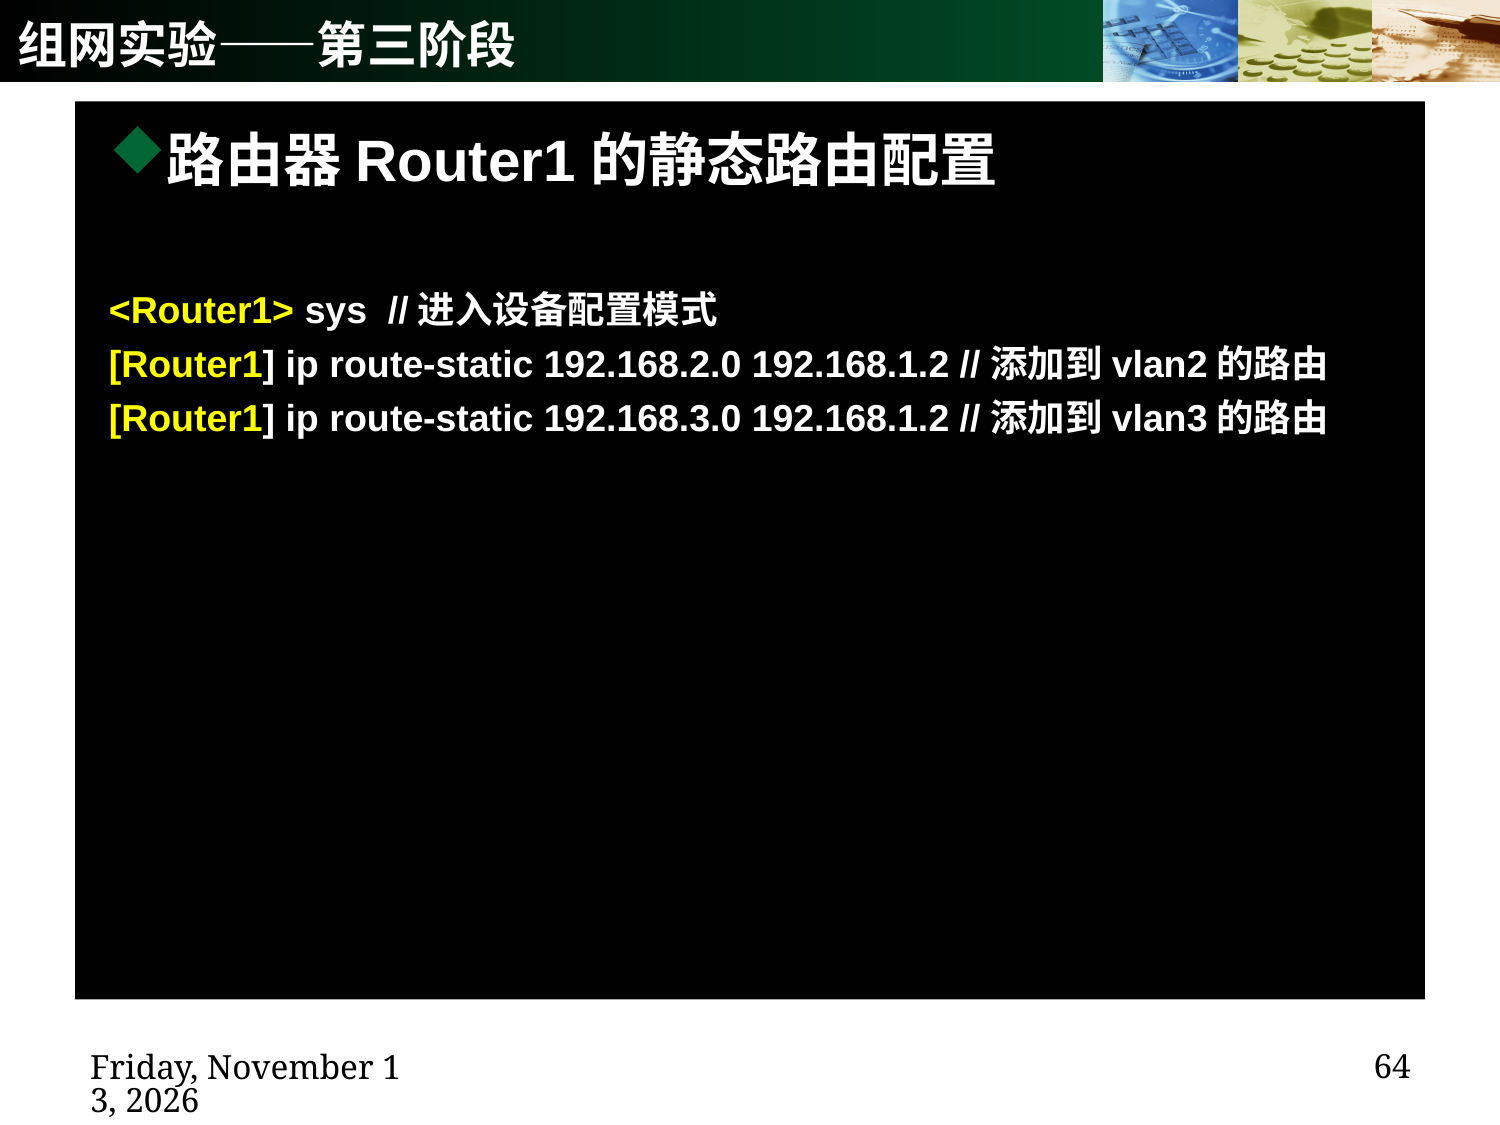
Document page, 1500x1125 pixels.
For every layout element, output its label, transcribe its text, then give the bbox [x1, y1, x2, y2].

footer 64 [950, 1022, 1426, 1099]
picture [1103, 0, 1500, 82]
title 组网实验——第三阶段 [2, 14, 1022, 74]
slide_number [74, 1023, 426, 1100]
list 路由器Router1的静态路由配置 <Router1> sys //进入设备配置模式 [Router1] ip route-static 192.168.2.0 192.168.1.2 //添加到vlan2的路由 [Router1] ip route-static 192.168.3.0 192.168.1.2 //添加到vlan3的路由 [75, 101, 1425, 1000]
